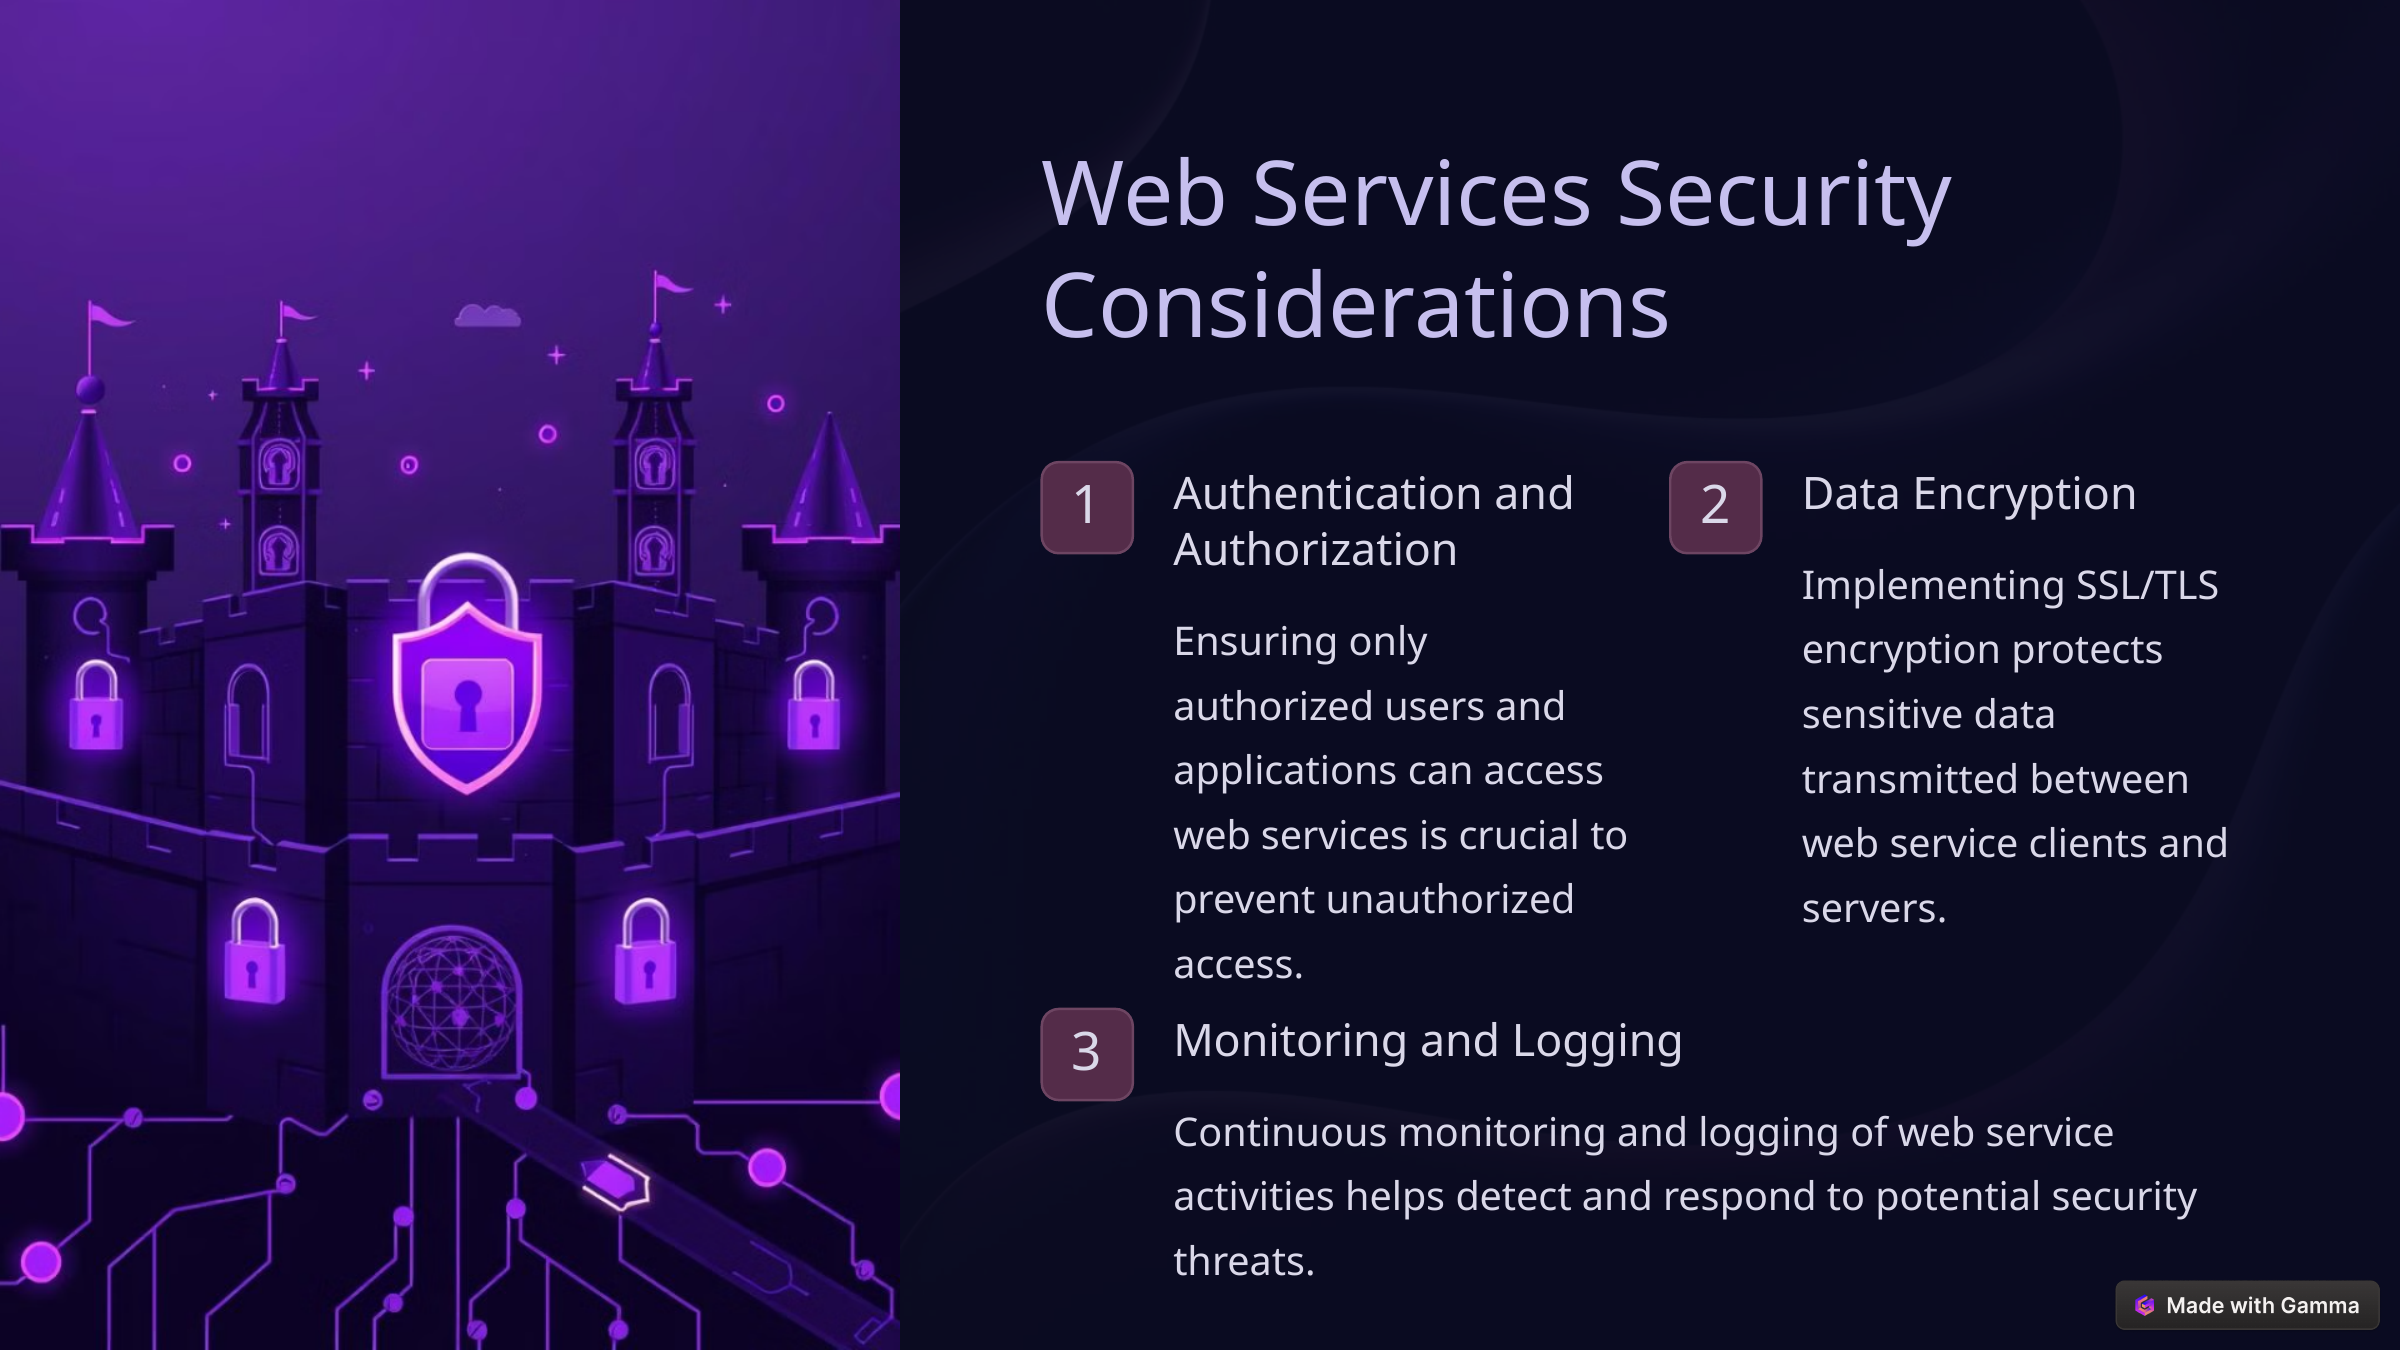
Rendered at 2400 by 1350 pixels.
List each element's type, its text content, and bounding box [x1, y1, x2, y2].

text_box 2 [1700, 480, 1732, 535]
text_box 1 [1077, 480, 1098, 535]
text_box [1041, 1008, 1133, 1101]
text_box [1670, 462, 1762, 554]
text_box Web Services Security Considerations [1041, 130, 2259, 356]
text_box Implementing SSL/TLS encryption protects sensitive data transmitted between web service clients and servers. [1801, 542, 2259, 867]
text_box 3 [1071, 1027, 1103, 1082]
text_box Continuous monitoring and logging of web service activities helps detect and respond to potential security threats. [1173, 1089, 2259, 1220]
text_box Ensuring only authorized users and applications can access web services is crucial to prevent unauthorized access. [1173, 598, 1630, 923]
picture [0, 0, 900, 1350]
text_box Data Encryption [1801, 462, 2252, 519]
text_box Authentication and Authorization [1173, 462, 1630, 575]
picture [2106, 1271, 2389, 1339]
text_box [1041, 462, 1133, 554]
text_box Monitoring and Logging [1173, 1008, 1710, 1066]
